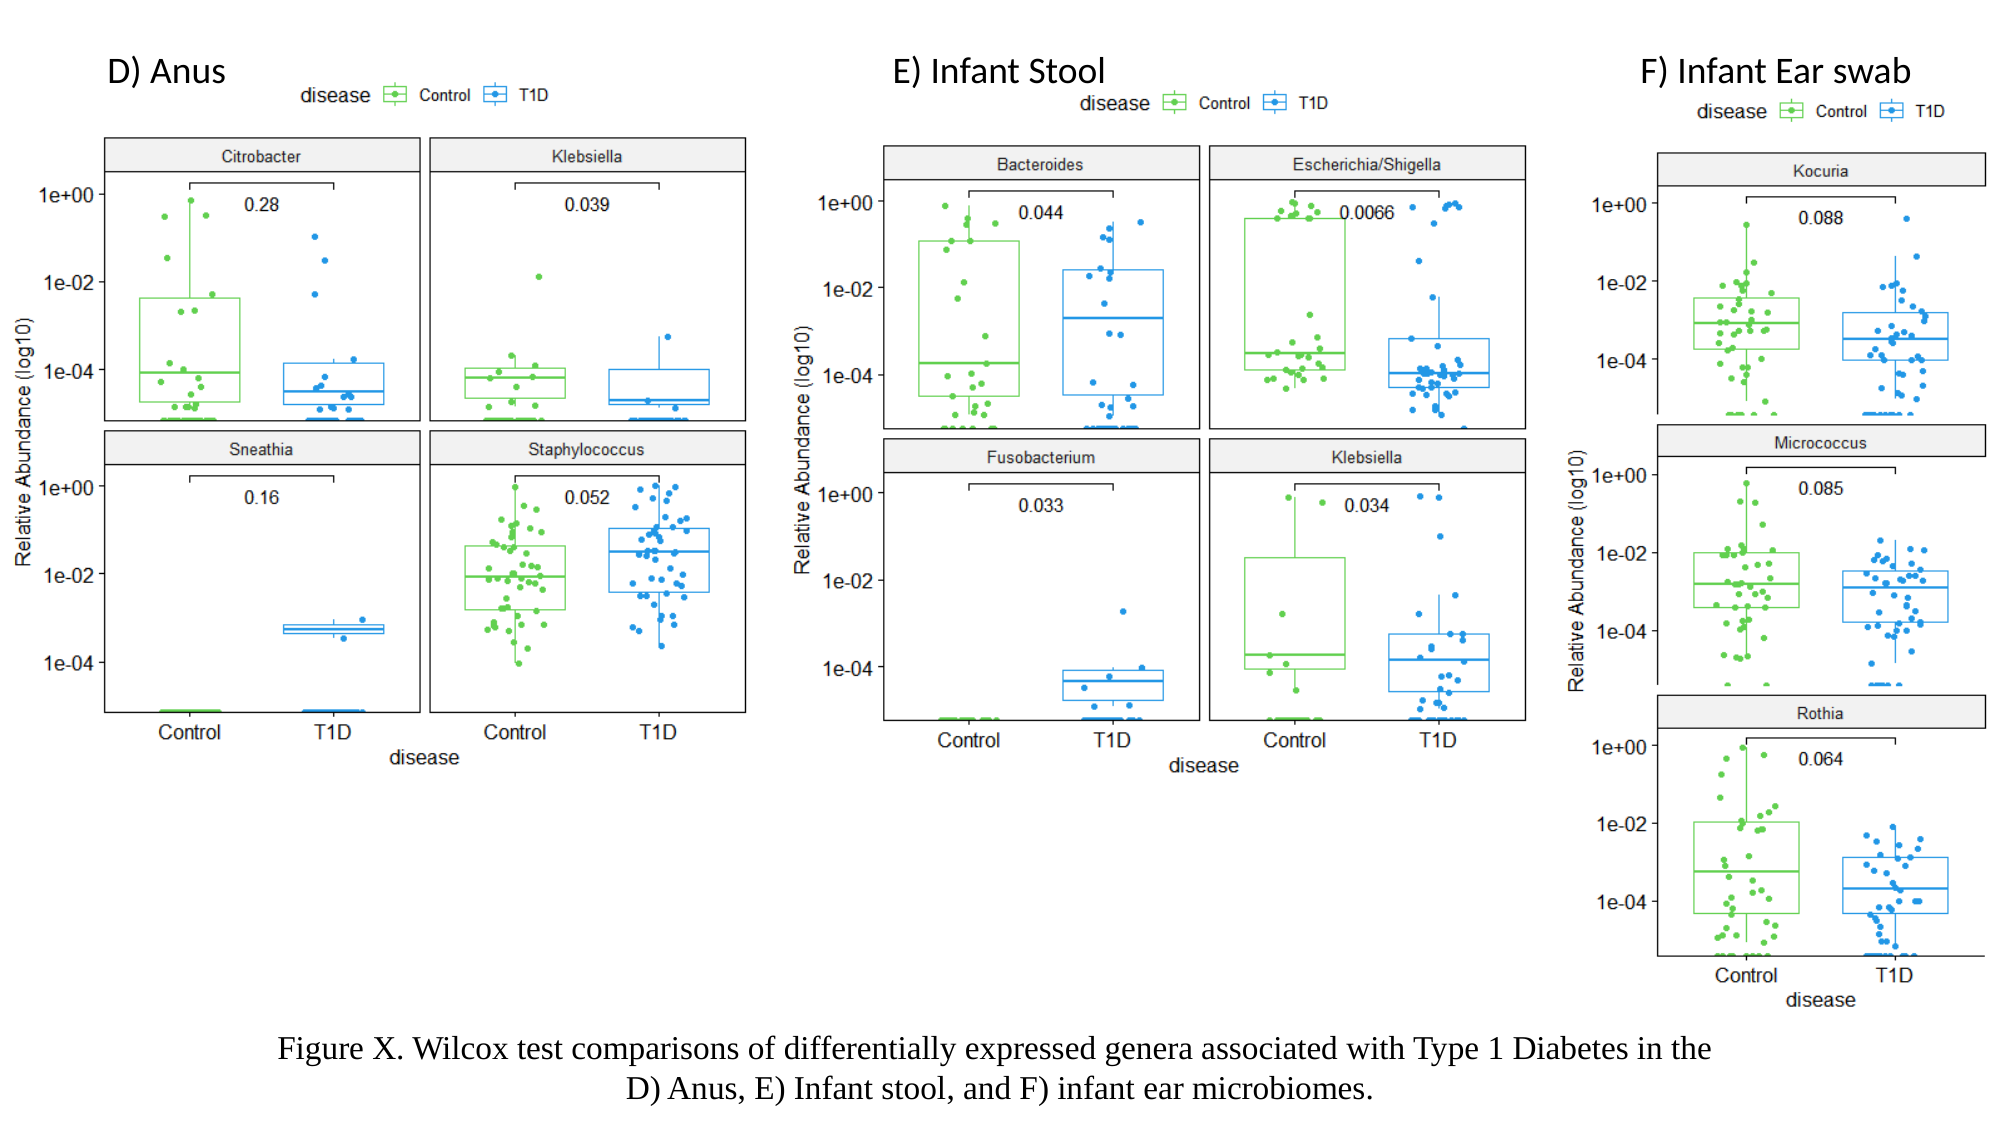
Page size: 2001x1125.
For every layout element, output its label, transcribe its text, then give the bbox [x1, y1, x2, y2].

text_box E) Infant Stool [877, 38, 1122, 88]
text_box D) Anus [43, 39, 290, 80]
picture [783, 88, 1535, 785]
picture [4, 80, 755, 777]
text_box Figure X. Wilcox test comparisons of differentially expressed genera associated with Type 1 Diabetes in the D) Anus, E) Infant stool, and F) infant ear microbiomes. [0, 1018, 2000, 1114]
picture [1557, 88, 1995, 1019]
text_box F) Infant Ear swab [1625, 39, 1927, 88]
